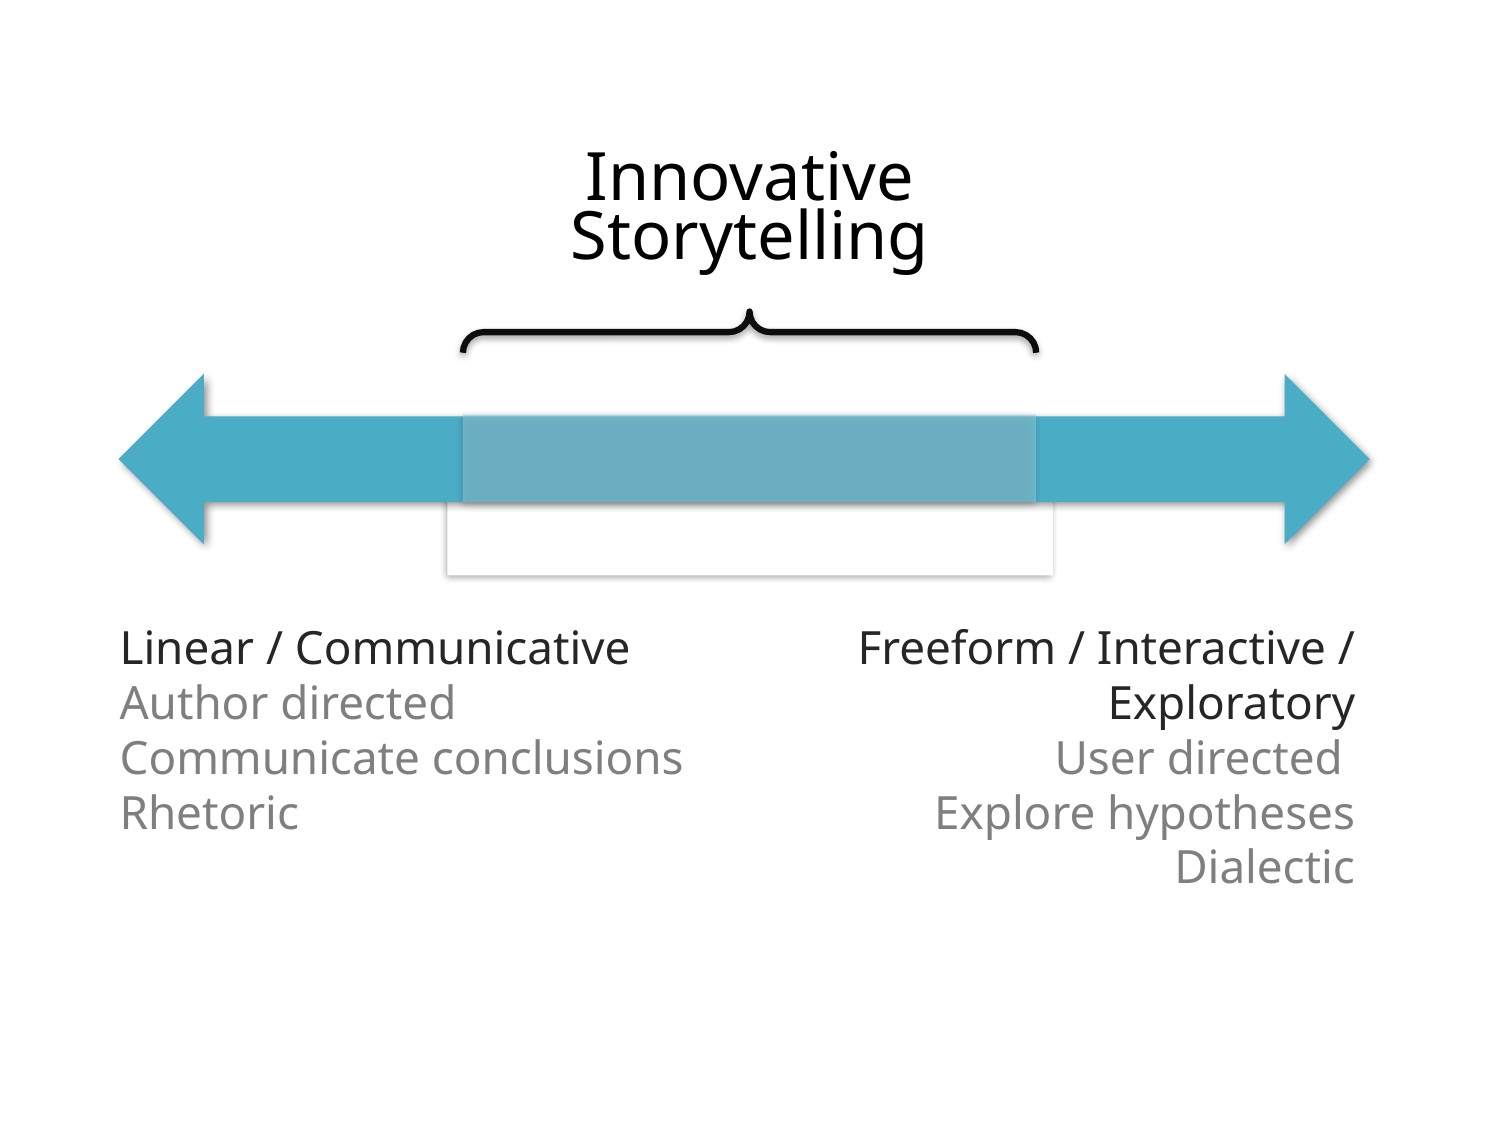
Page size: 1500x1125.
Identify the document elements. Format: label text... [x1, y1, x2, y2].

text_box [1039, 373, 1371, 546]
text_box [887, 414, 1037, 503]
text_box Innovative Storytelling [887, 147, 944, 281]
text_box [118, 373, 459, 546]
text_box [462, 414, 612, 503]
text_box Freeform / Interactive / Exploratory User directed Explore hypotheses Dialectic [600, 610, 1370, 956]
text_box Linear / Communicative Author directed Communicate conclusions Rhetoric [104, 610, 600, 956]
text_box Innovative Storytelling [556, 147, 612, 281]
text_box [617, 140, 883, 747]
